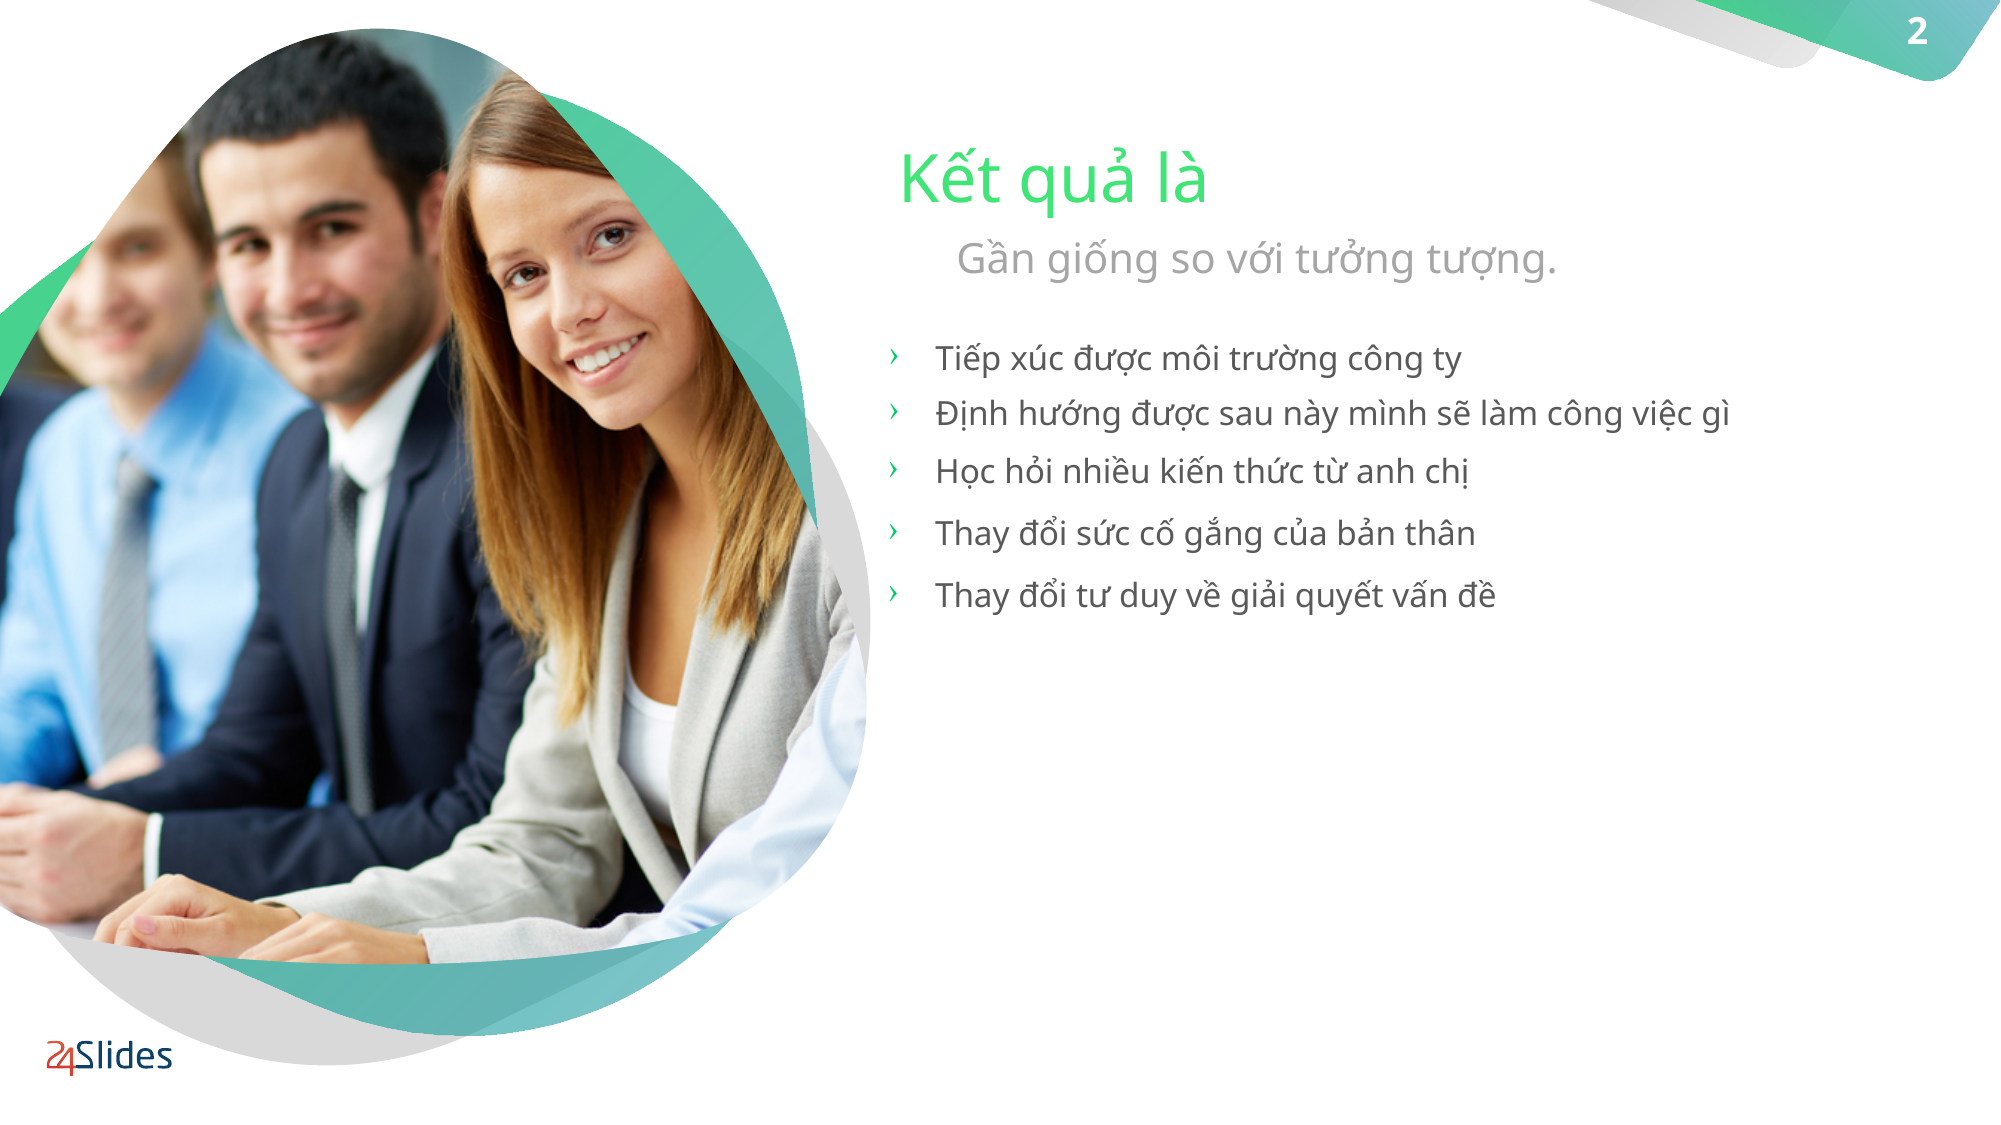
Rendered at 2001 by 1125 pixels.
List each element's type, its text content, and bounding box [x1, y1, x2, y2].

picture [46, 1040, 172, 1077]
text_box Học hỏi nhiều kiến thức từ anh chị [937, 449, 1874, 490]
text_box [1587, 0, 2000, 85]
text_box Tiếp xúc được môi trường công ty [937, 336, 1877, 377]
text_box Kết quả là [937, 135, 1211, 216]
text_box Thay đổi tư duy về giải quyết vấn đề [937, 573, 1874, 614]
text_box Thay đổi sức cố gắng của bản thân [937, 511, 1874, 552]
text_box Gần giống so với tưởng tượng. [956, 231, 1876, 282]
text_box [0, 0, 937, 1118]
text_box Định hướng được sau này mình sẽ làm công việc gì [937, 391, 1874, 432]
